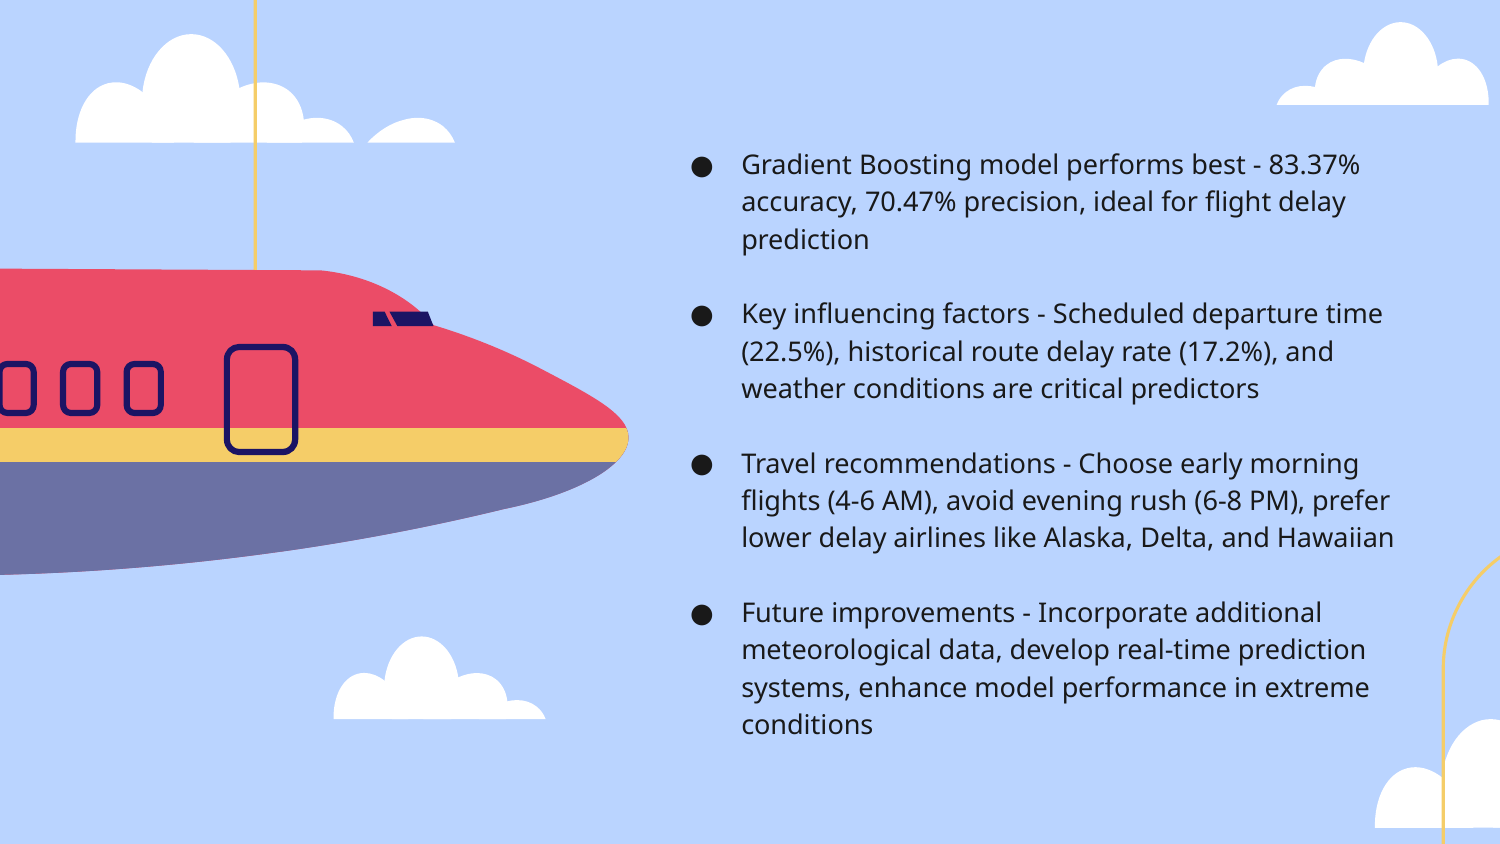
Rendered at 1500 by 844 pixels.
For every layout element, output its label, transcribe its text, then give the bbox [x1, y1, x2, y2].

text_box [0, 268, 629, 576]
subtitle Gradient Boosting model performs best - 83.37% accuracy, 70.47% precision, ideal for flight delay prediction Key influencing factors - Scheduled departure time (22.5%), historical route delay rate (17.2%), and weather conditions are critical predictors Travel recommendations - Choose early morning flights (4-6 AM), avoid evening rush (6-8 PM), prefer lower delay airlines like Alaska, Delta, and Hawaiian Future improvements - Incorporate additional meteorological data, develop real-time prediction systems, enhance model performance in extreme conditions [651, 118, 1420, 830]
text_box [332, 636, 546, 720]
